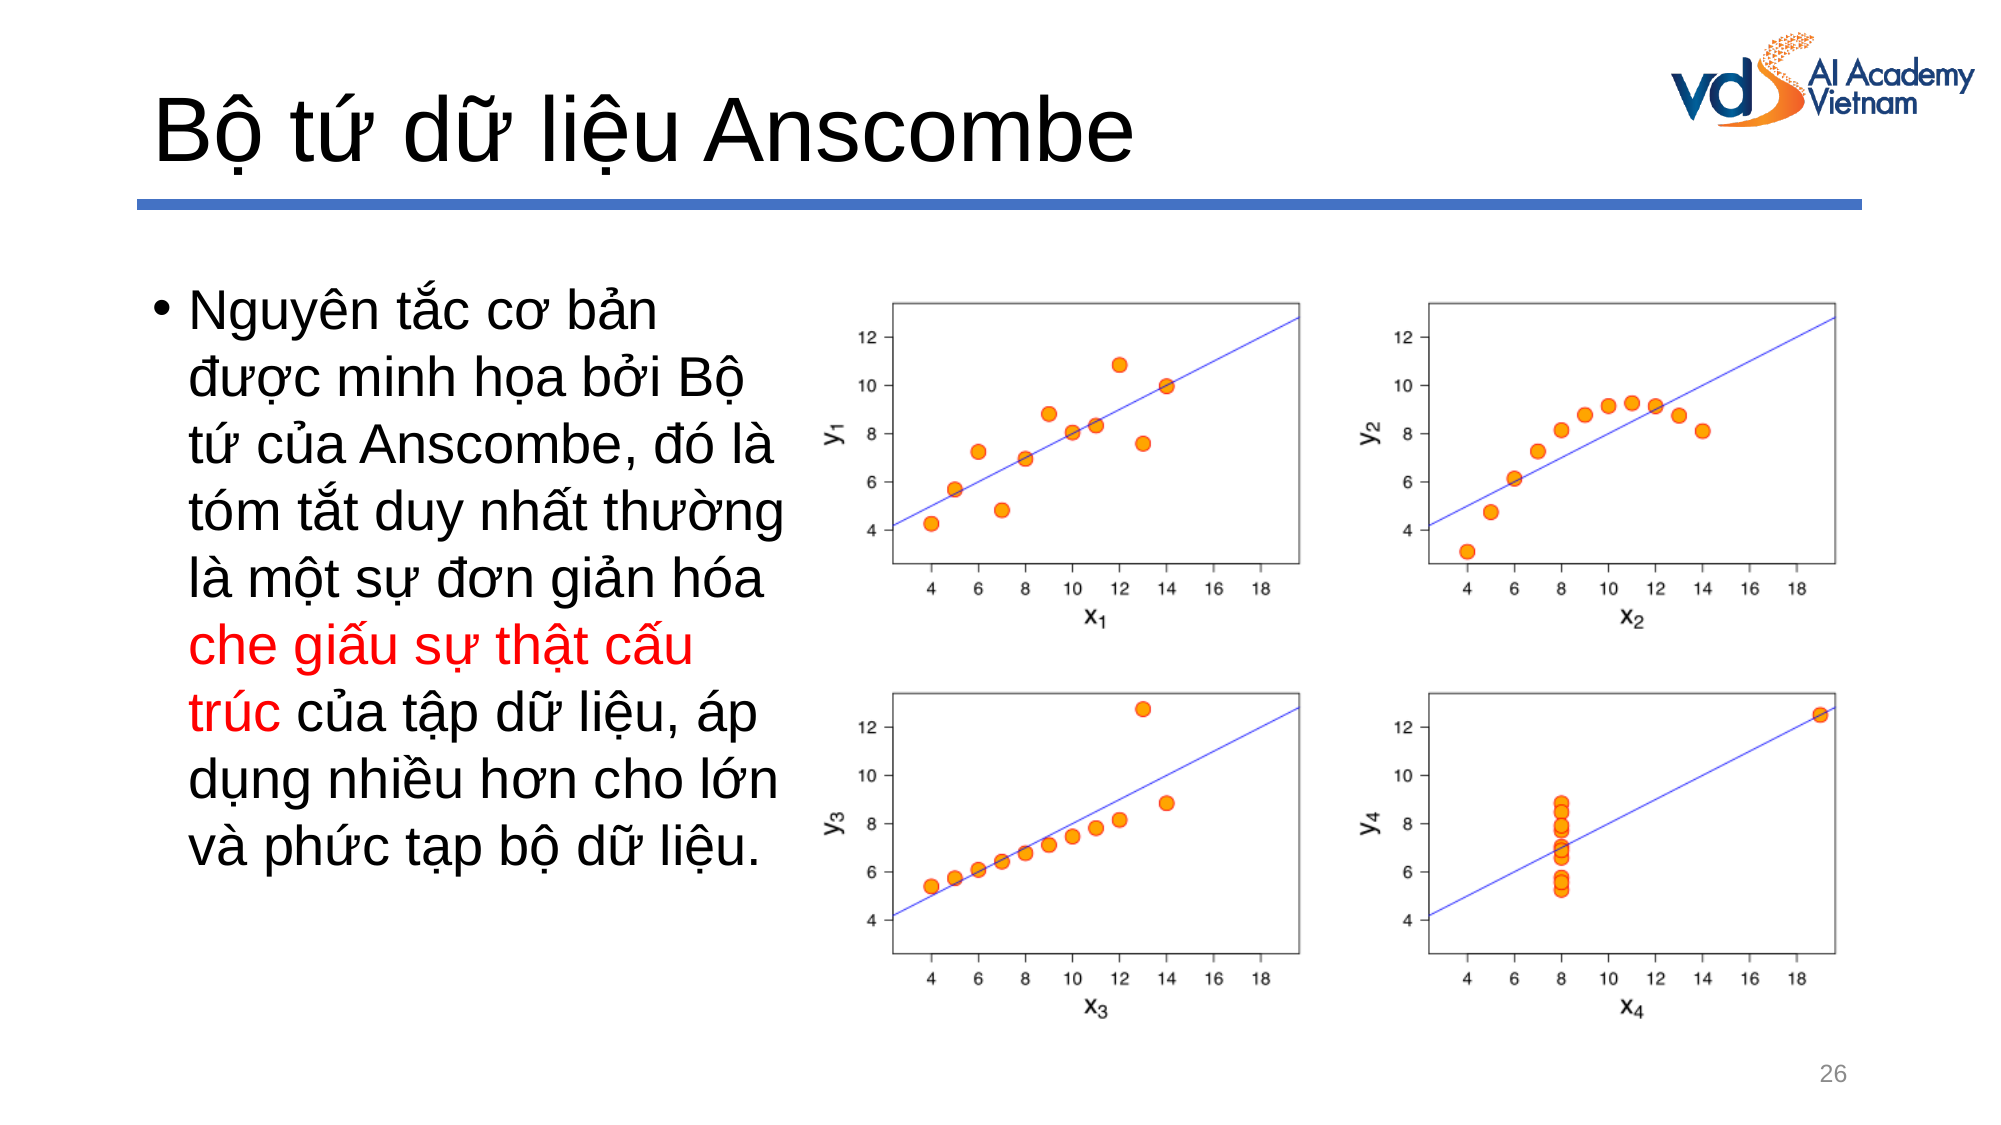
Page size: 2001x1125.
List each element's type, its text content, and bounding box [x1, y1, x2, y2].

slide_number 26 [1412, 1043, 1863, 1103]
picture [1671, 32, 1975, 127]
list Nguyên tắc cơ bản được minh họa bởi Bộ tứ của Anscombe, đó là tóm tắt duy nhất thường là một sự đơn giản hóa che giấu sự thật cấu trúc của tập dữ liệu, áp dụng nhiều hơn cho lớn và phức tạp bộ dữ liệu. [137, 265, 804, 1014]
title Bộ tứ dữ liệu Anscombe [137, 59, 1863, 204]
picture [804, 263, 1876, 1043]
